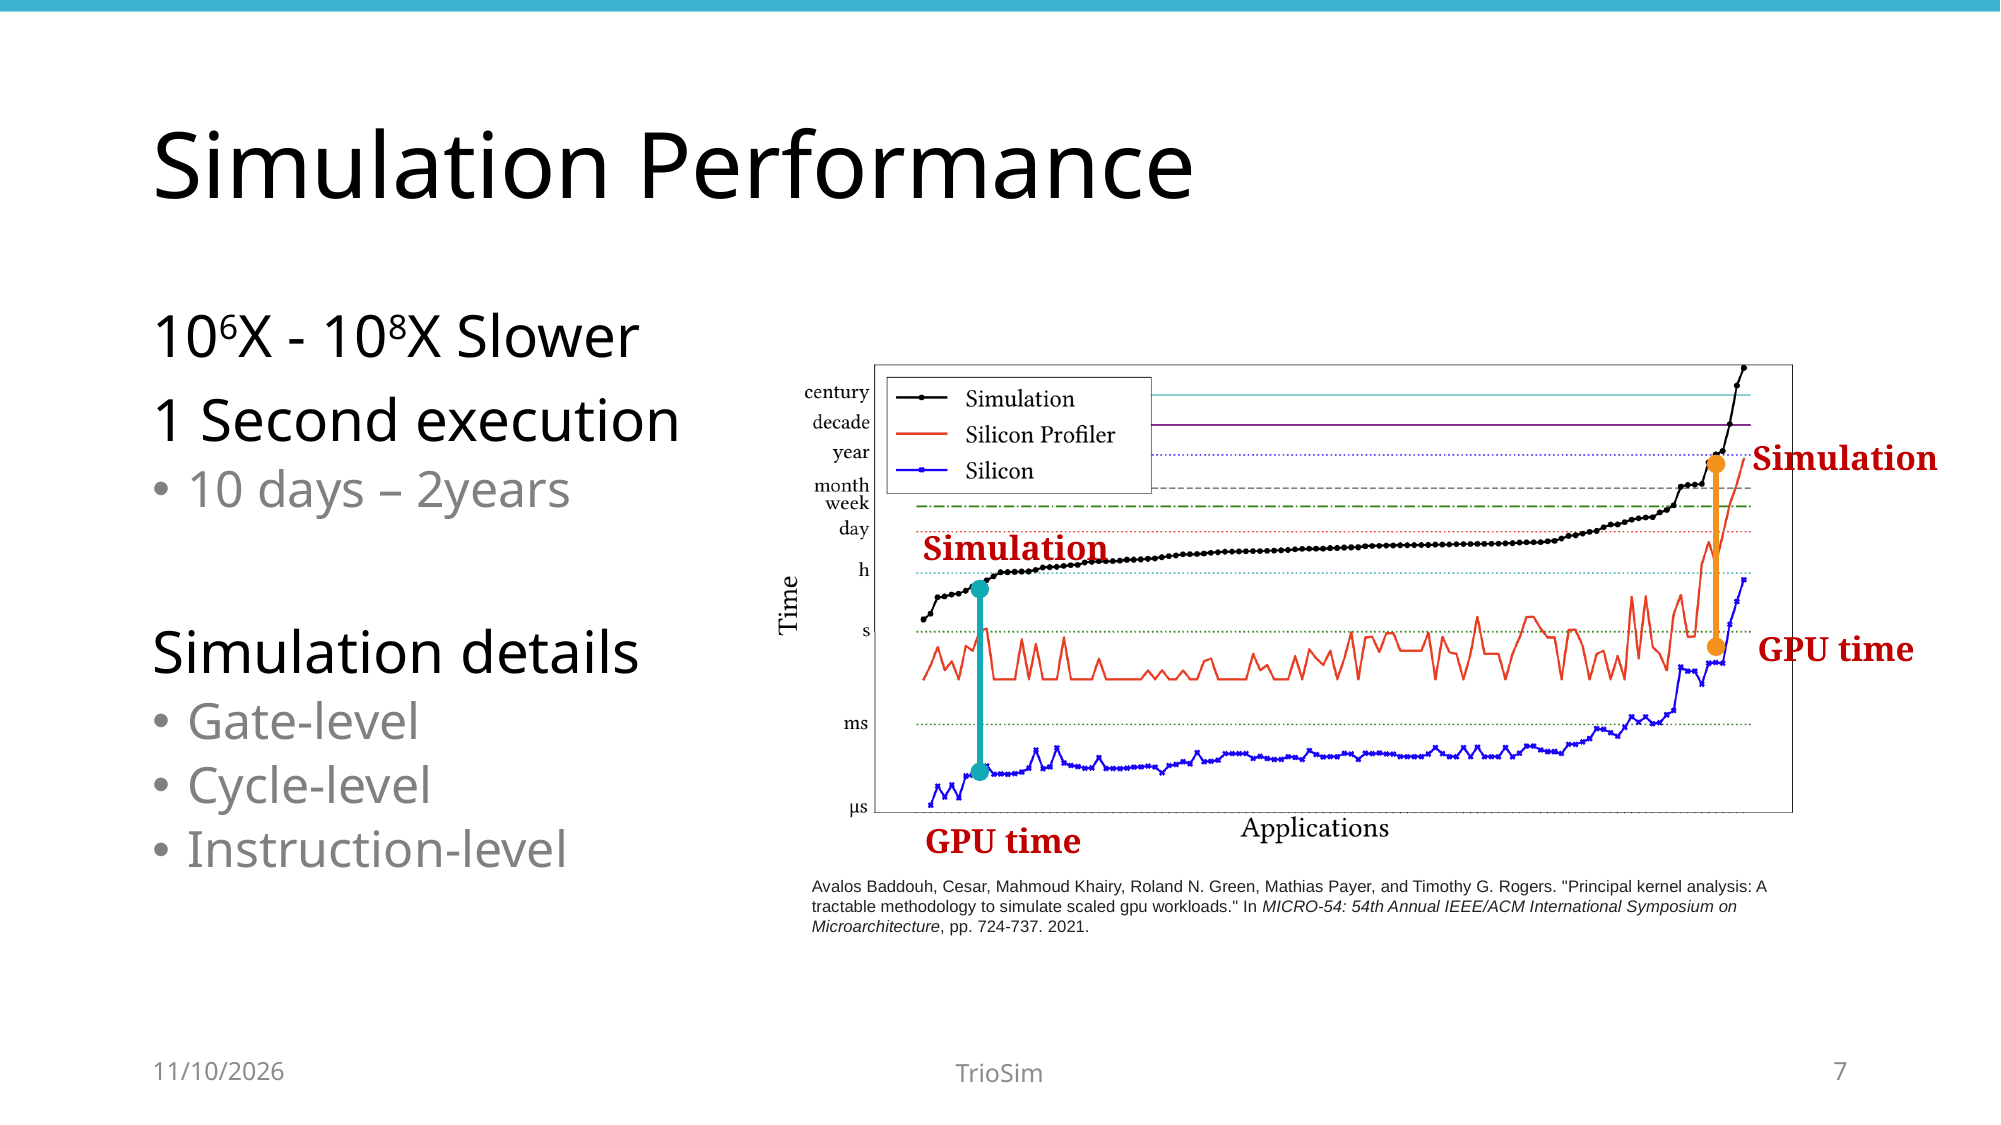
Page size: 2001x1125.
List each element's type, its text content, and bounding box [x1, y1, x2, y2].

footer TrioSim [662, 1042, 1338, 1103]
text_box Simulation [1807, 429, 1964, 485]
text_box GPU time [1807, 621, 1930, 676]
picture [761, 346, 1807, 869]
text_box Avalos Baddouh, Cesar, Mahmoud Khairy, Roland N. Green, Mathias Payer, and Timothy G. Rogers. "Principal kernel analysis: A tractable methodology to simulate scaled gpu workloads." In MICRO-54: 54th Annual IEEE/ACM International Symposium on Microarchitecture, pp. 724-737. 2021. [797, 869, 1798, 943]
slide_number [137, 1042, 588, 1103]
slide_number 7 [1412, 1042, 1863, 1103]
list 106X - 108X Slower 1 Second execution 10 days – 2years Simulation details Gate-level Cycle-level Instruction-level [137, 299, 1863, 1014]
title Simulation Performance [137, 59, 1863, 278]
